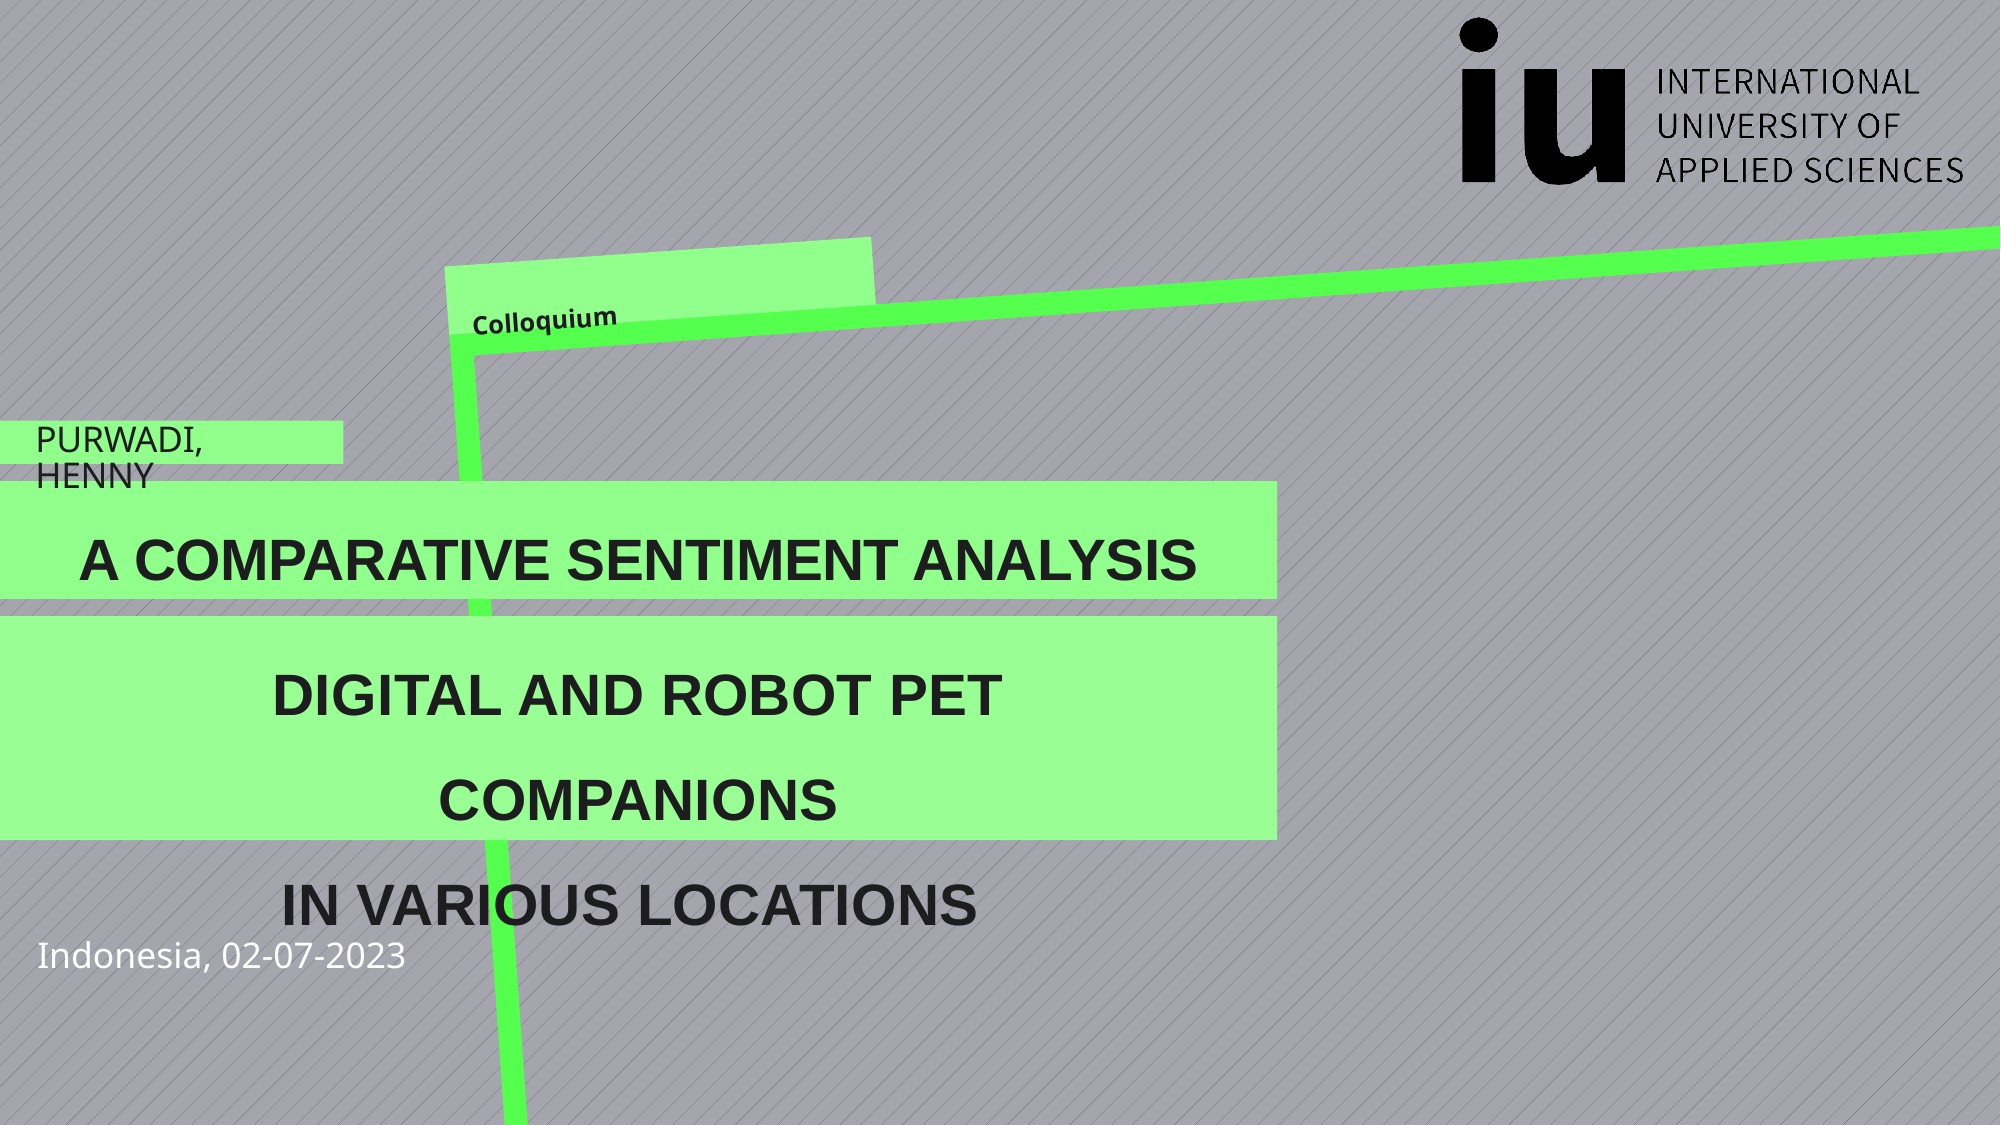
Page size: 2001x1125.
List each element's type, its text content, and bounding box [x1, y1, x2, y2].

slide_number 18 [496, 885, 514, 925]
list Purwadi, Henny [0, 420, 344, 464]
picture [1459, 17, 1963, 185]
title A Comparative Sentiment Analysis of [0, 481, 1278, 599]
list Colloquium [444, 236, 876, 335]
list Indonesia, 02-07-2023 [37, 924, 440, 973]
list DIGITAL and Robot Pet COMPANIONS in Various Locations [0, 616, 1278, 841]
